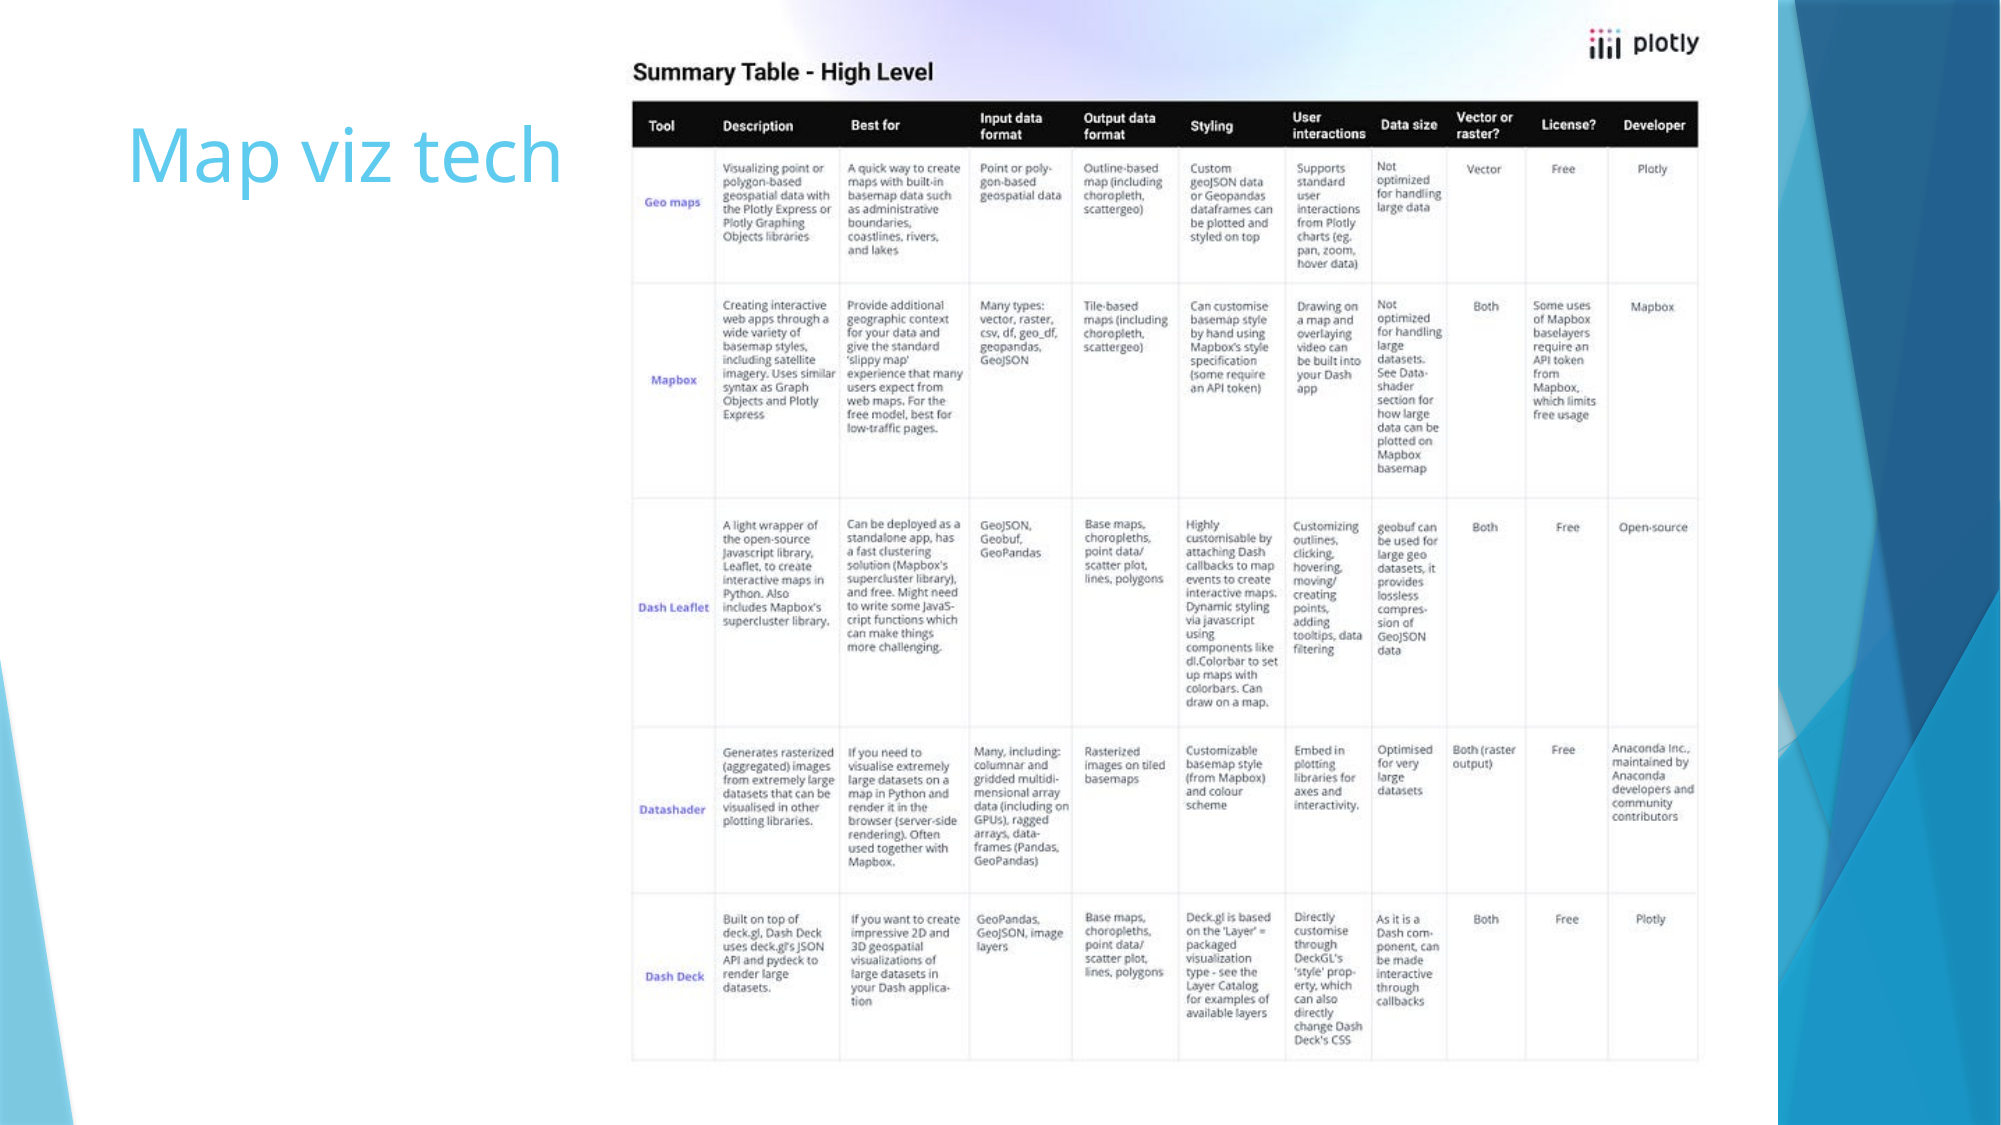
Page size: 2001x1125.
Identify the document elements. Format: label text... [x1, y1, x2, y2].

title Map viz tech [111, 99, 553, 317]
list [558, 0, 1778, 1125]
